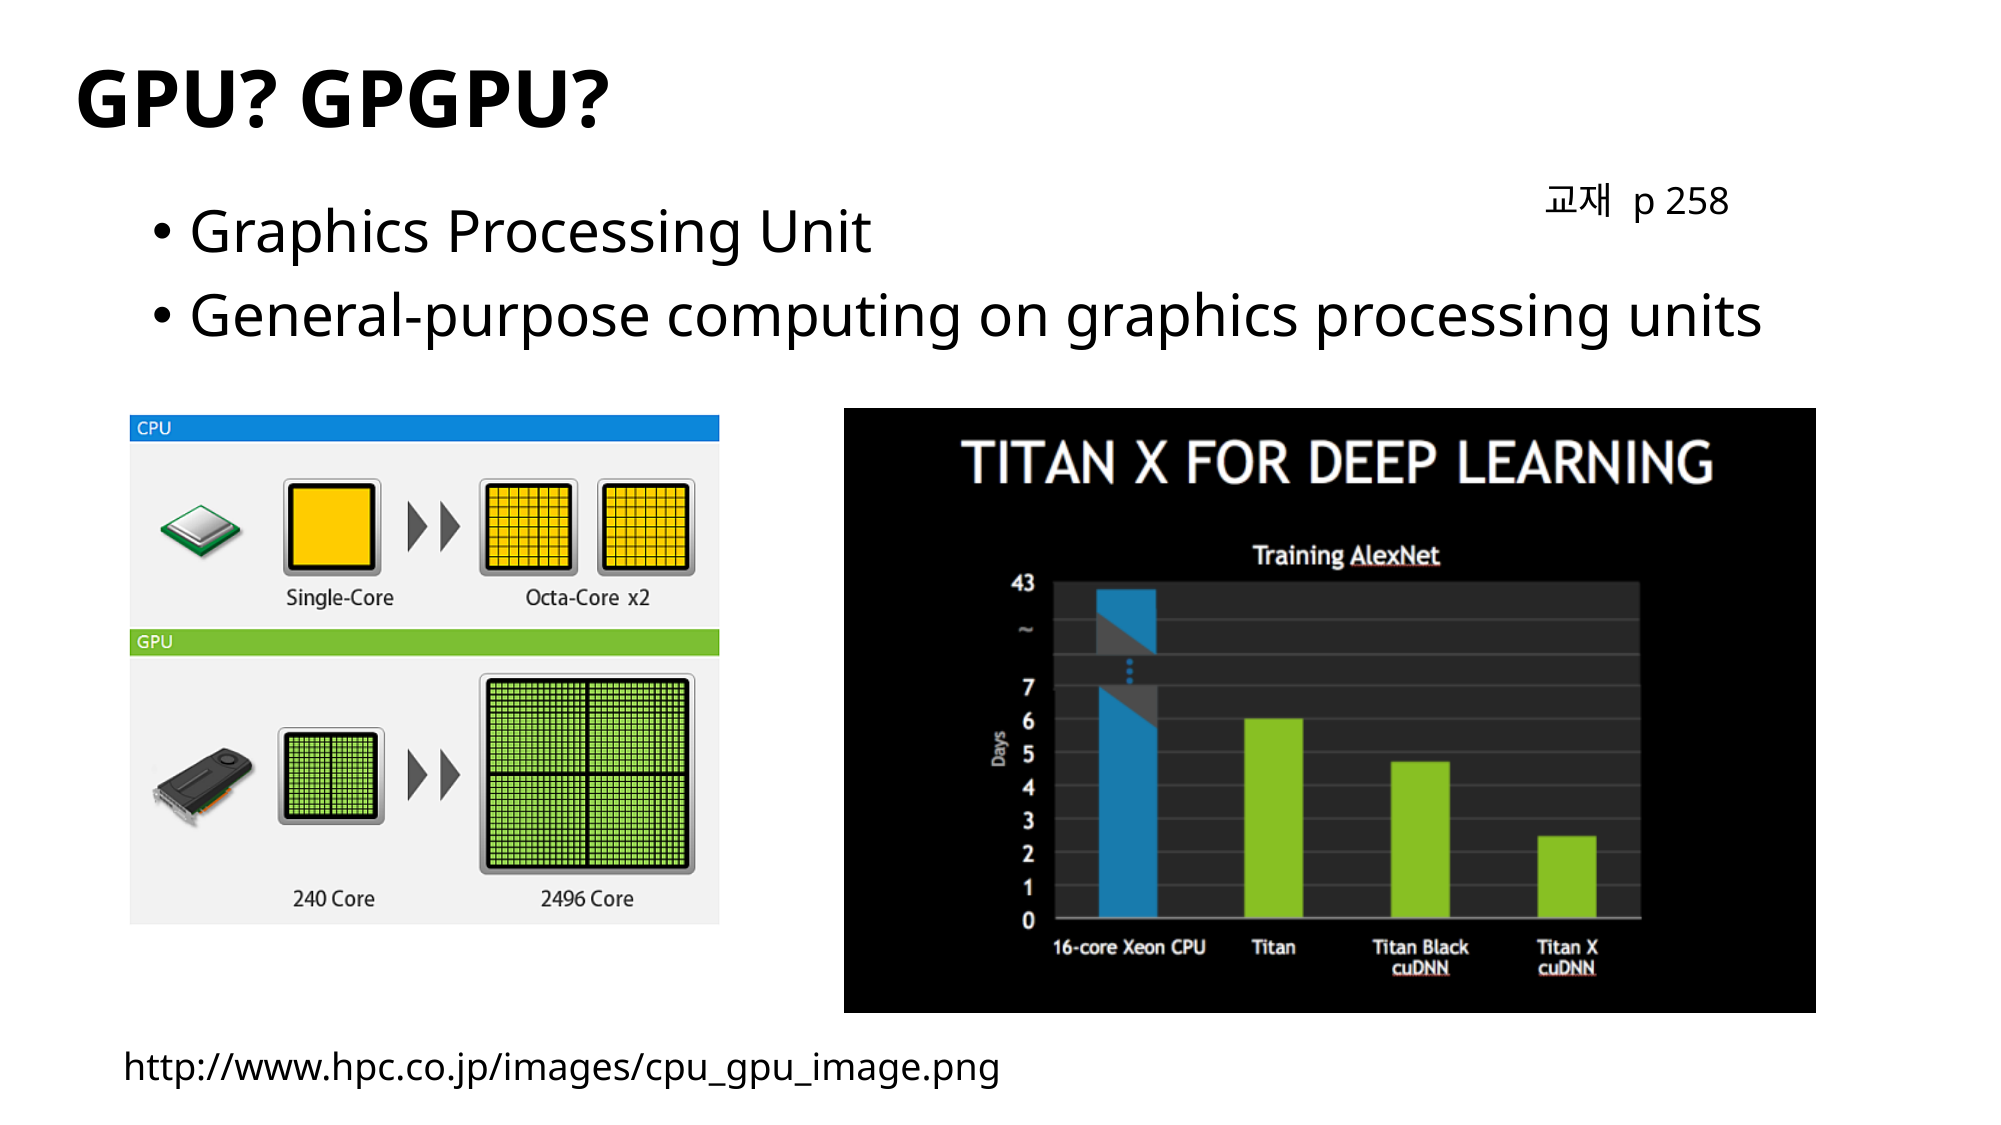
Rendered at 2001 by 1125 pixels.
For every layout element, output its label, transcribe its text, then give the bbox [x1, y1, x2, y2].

text_box 교재 p 258 [1529, 169, 1745, 230]
text_box http://www.hpc.co.jp/images/cpu_gpu_image.png [108, 1035, 1017, 1096]
list Graphics Processing Unit General-purpose computing on graphics processing units [137, 195, 1863, 366]
title GPU? GPGPU? [59, 51, 1785, 153]
picture [844, 408, 1816, 1013]
picture [124, 408, 723, 929]
